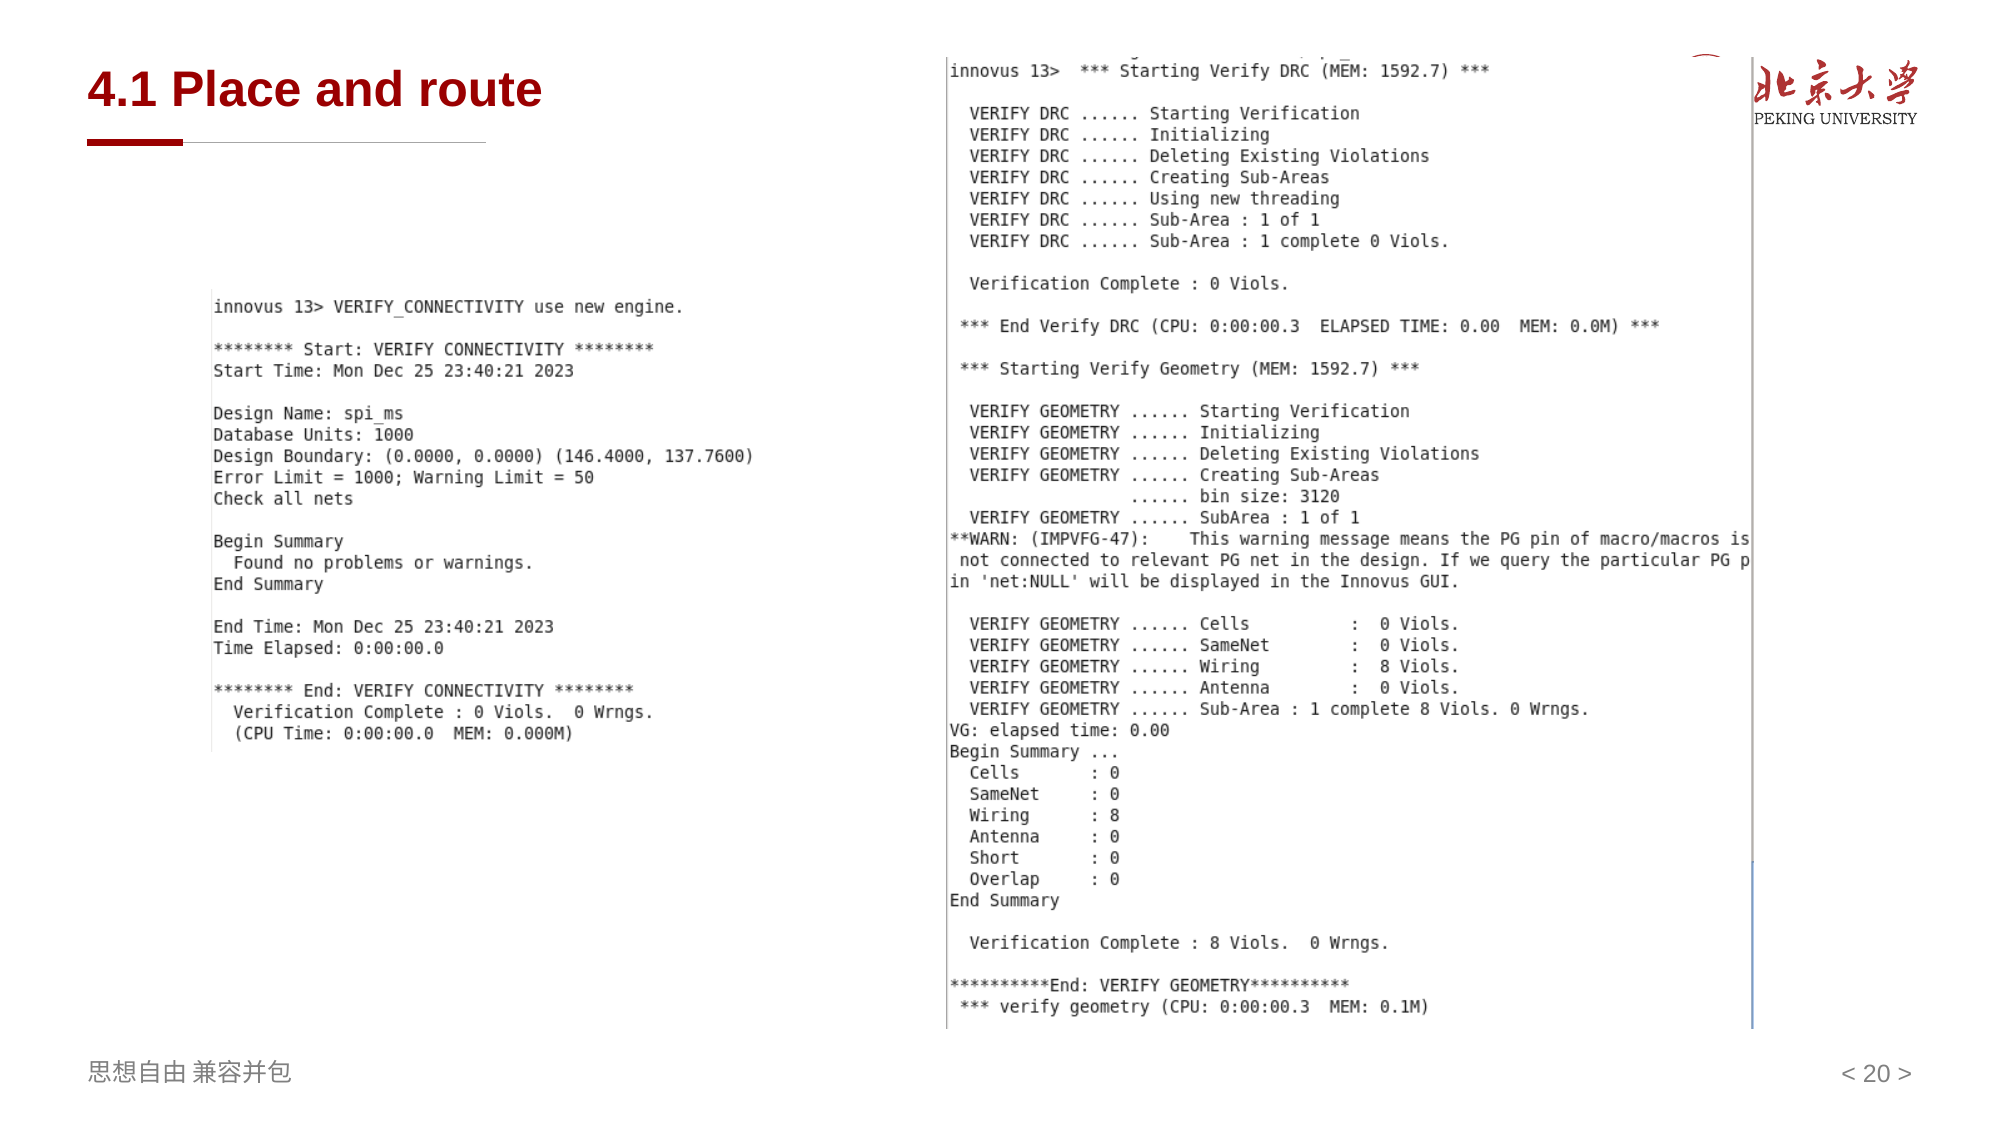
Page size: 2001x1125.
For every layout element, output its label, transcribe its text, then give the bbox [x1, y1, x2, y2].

picture [946, 57, 1754, 1029]
picture [211, 289, 816, 752]
slide_number < 20 > [1477, 1048, 1928, 1097]
title 4.1 Place and route [72, 39, 1559, 142]
